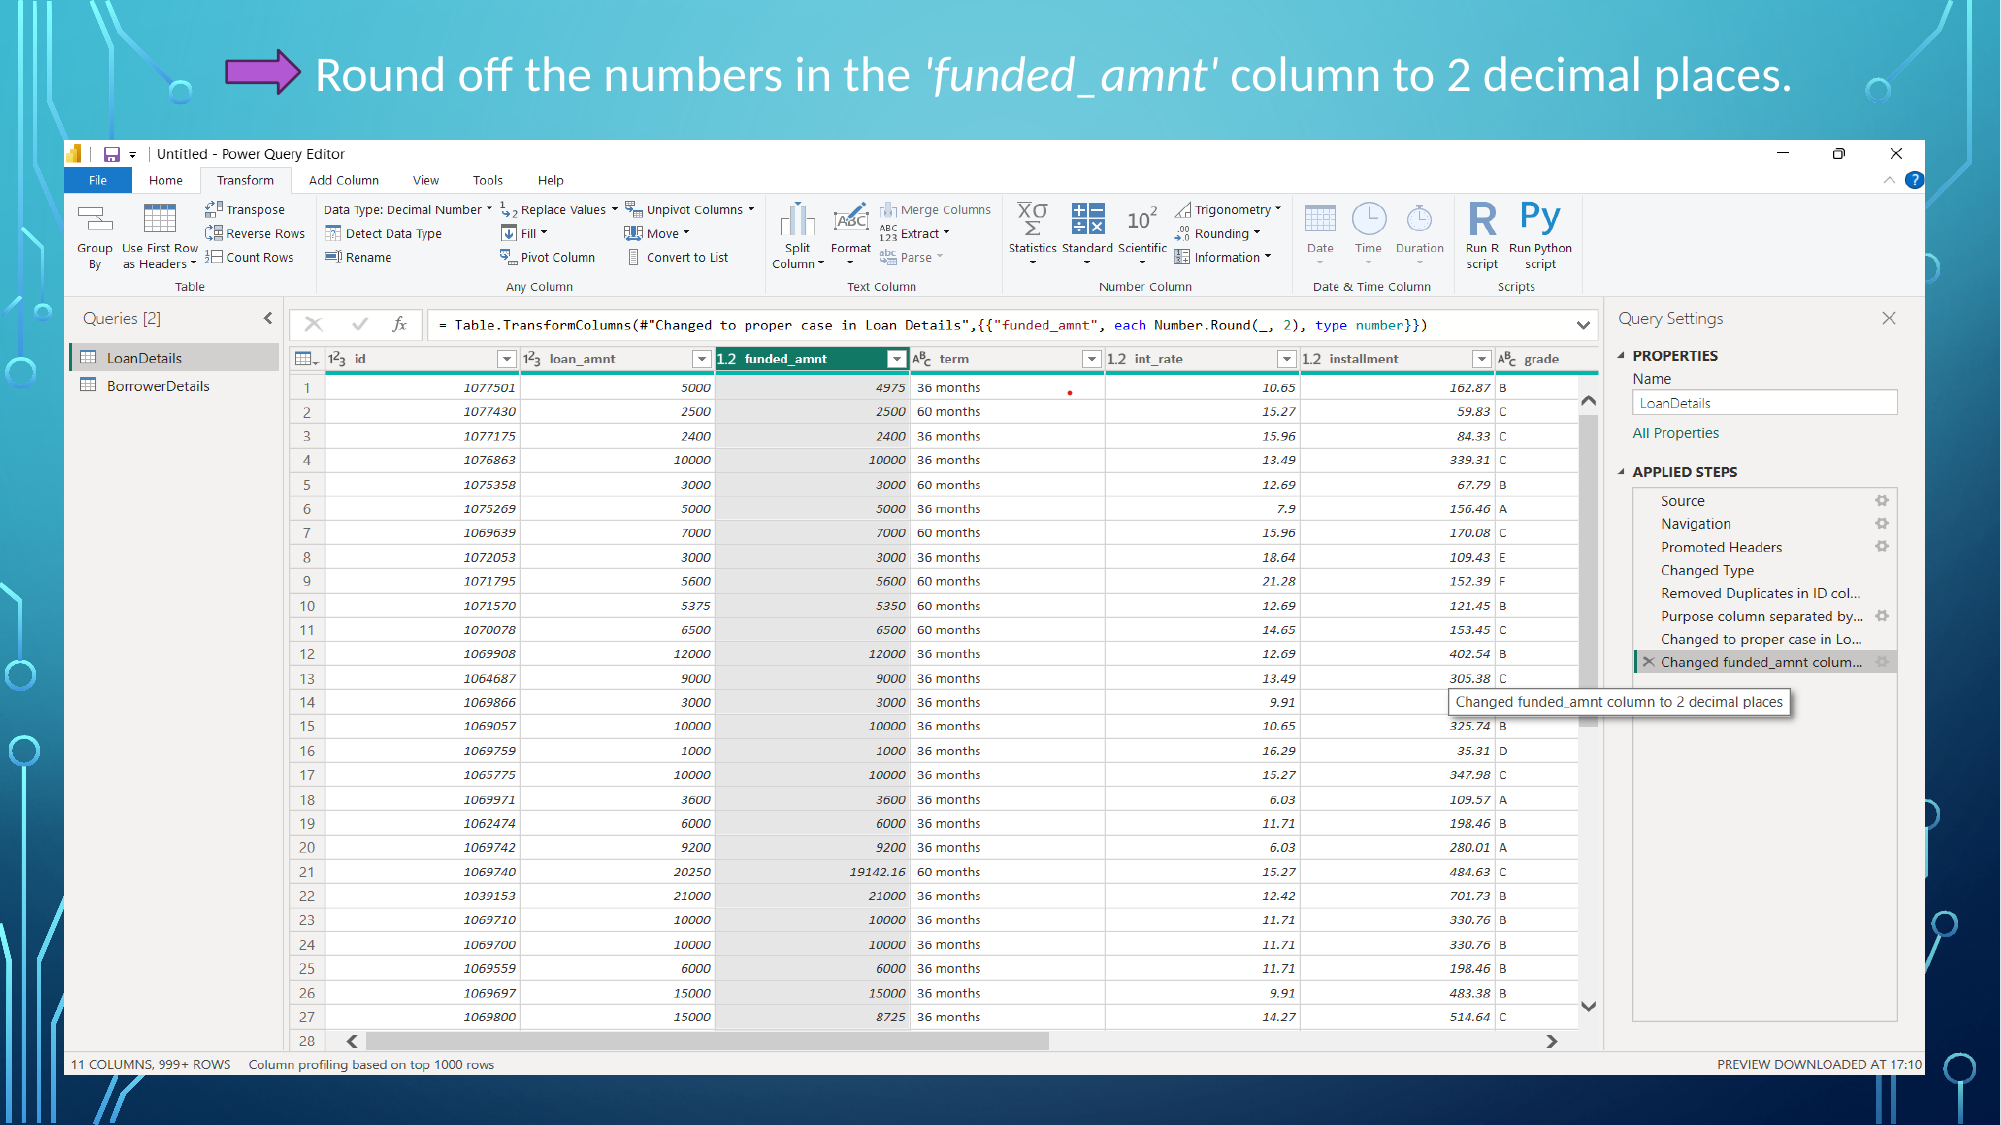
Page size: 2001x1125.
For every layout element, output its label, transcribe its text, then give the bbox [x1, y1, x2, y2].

picture [63, 140, 1926, 1076]
text_box [225, 48, 302, 95]
list Round off the numbers in the 'funded_amnt' column to 2 decimal places. [300, 21, 1925, 94]
